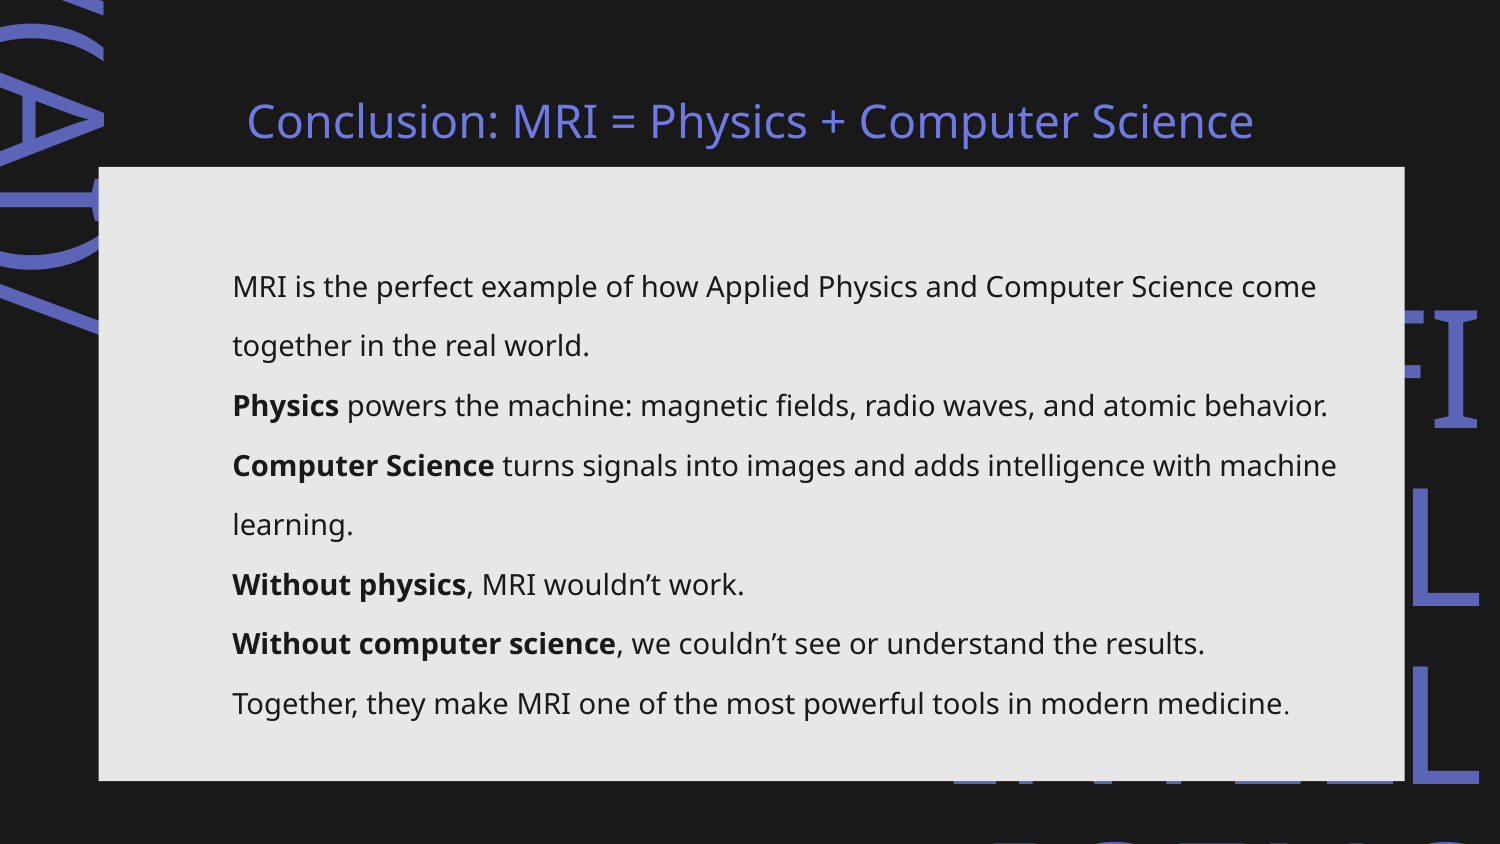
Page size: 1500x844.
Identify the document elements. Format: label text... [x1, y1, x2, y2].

title Conclusion: MRI = Physics + Computer Science [118, 73, 1383, 168]
subtitle MRI is the perfect example of how Applied Physics and Computer Science come together in the real world. Physics powers the machine: magnetic fields, radio waves, and atomic behavior. Computer Science turns signals into images and adds intelligence with machine learning. Without physics, MRI wouldn’t work. Without computer science, we couldn’t see or understand the results. Together, they make MRI one of the most powerful tools in modern medicine. [179, 231, 1356, 746]
